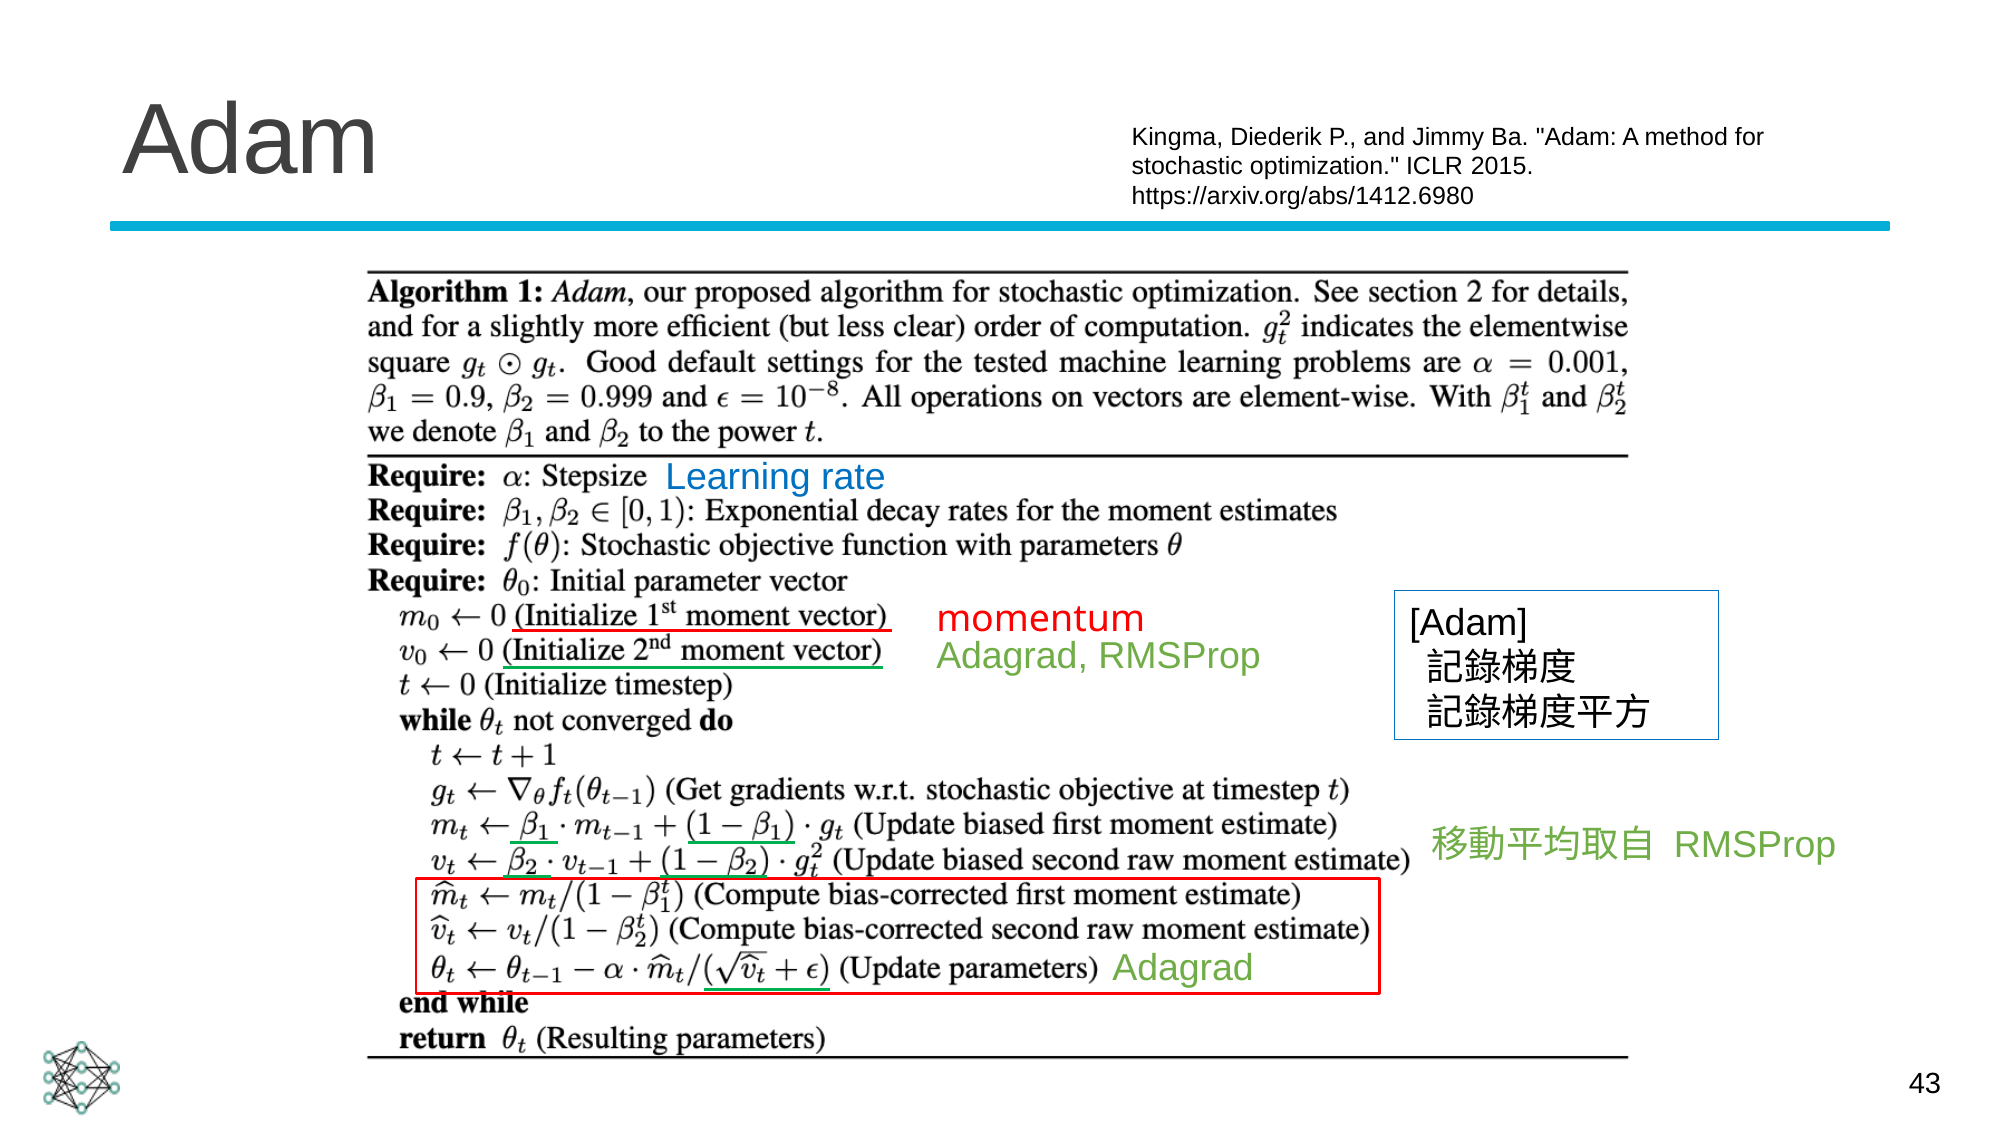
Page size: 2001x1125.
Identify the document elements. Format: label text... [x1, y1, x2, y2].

slide_number 43 [1740, 1052, 1957, 1113]
picture [361, 266, 1638, 1066]
title Adam [107, 58, 1899, 228]
text_box 移動平均取自 RMSProp [1647, 812, 1858, 872]
text_box Kingma, Diederik P., and Jimmy Ba. "Adam: A method for stochastic optimization." ICLR 2015. https://arxiv.org/abs/1412.6980 [1116, 112, 1899, 218]
picture [43, 1041, 120, 1116]
